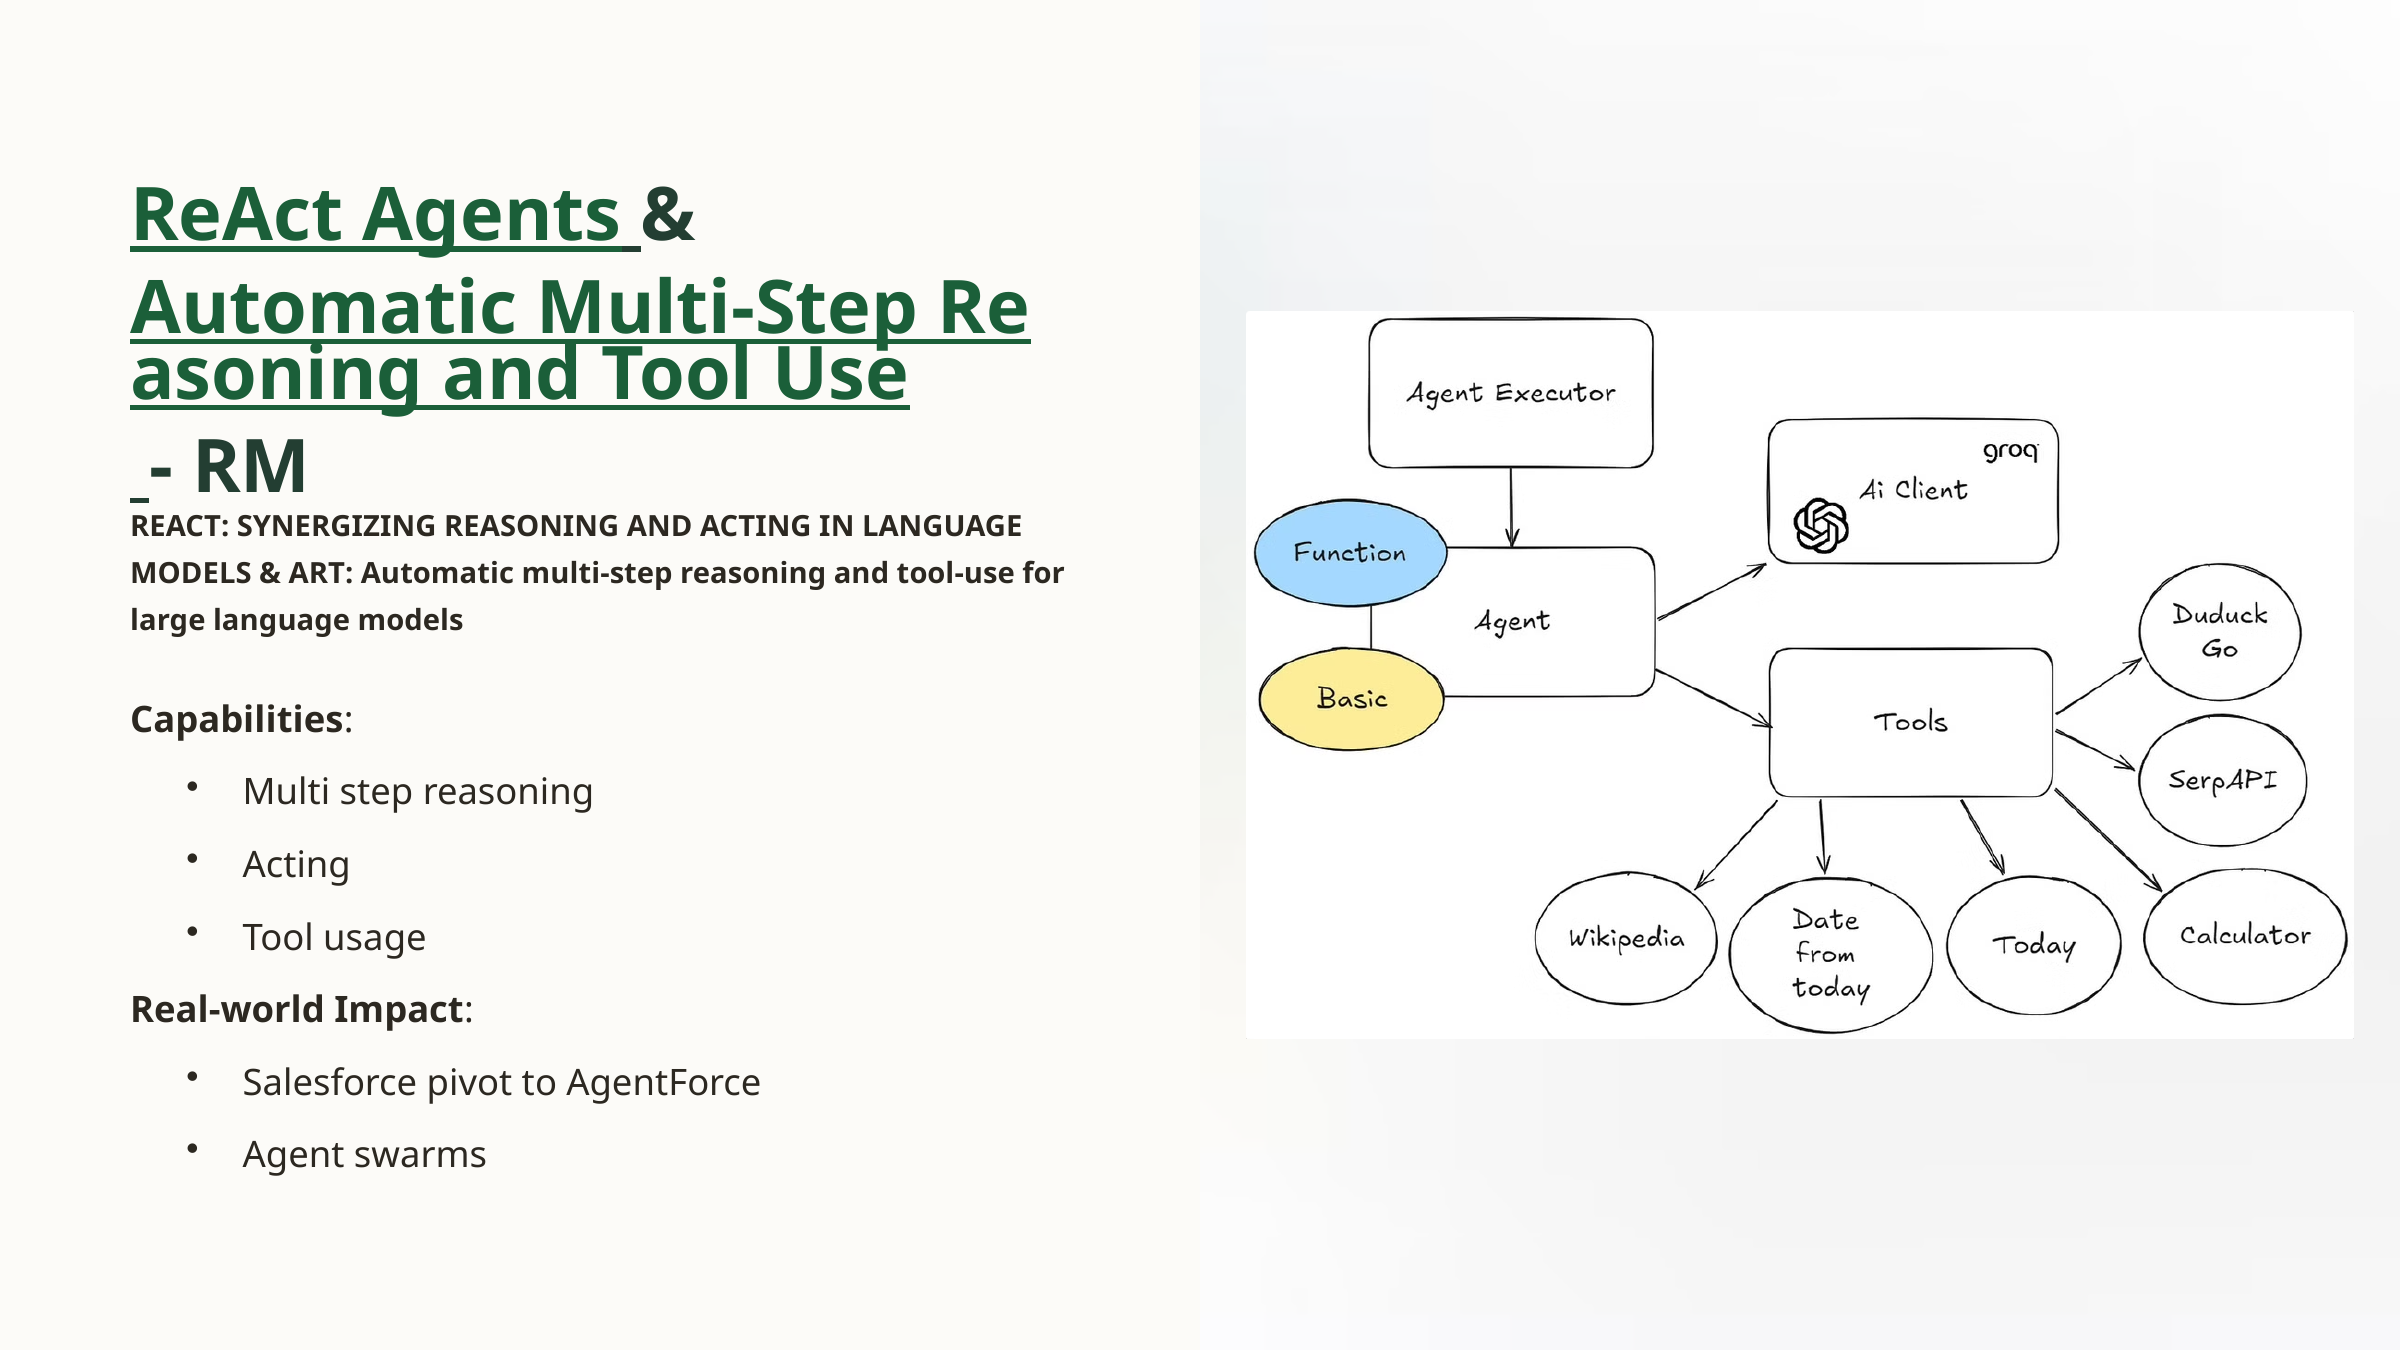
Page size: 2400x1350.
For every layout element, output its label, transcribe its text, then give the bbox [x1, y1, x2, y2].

text_box Tool usage [130, 897, 1070, 958]
text_box Multi step reasoning [130, 752, 1070, 813]
text_box Real-world Impact: [130, 970, 1070, 1030]
text_box Acting [130, 825, 1070, 885]
text_box REACT: SYNERGIZING REASONING AND ACTING IN LANGUAGE MODELS & ART: Automatic multi-step reasoning and tool-use for large language models [130, 495, 1070, 639]
picture [1199, 0, 2400, 1350]
text_box ReAct Agents & Automatic Multi-Step Reasoning and Tool Use - RM [130, 174, 1070, 454]
text_box Agent swarms [130, 1115, 1070, 1176]
text_box Salesforce pivot to AgentForce [130, 1043, 1070, 1103]
text_box Capabilities: [130, 680, 1070, 740]
